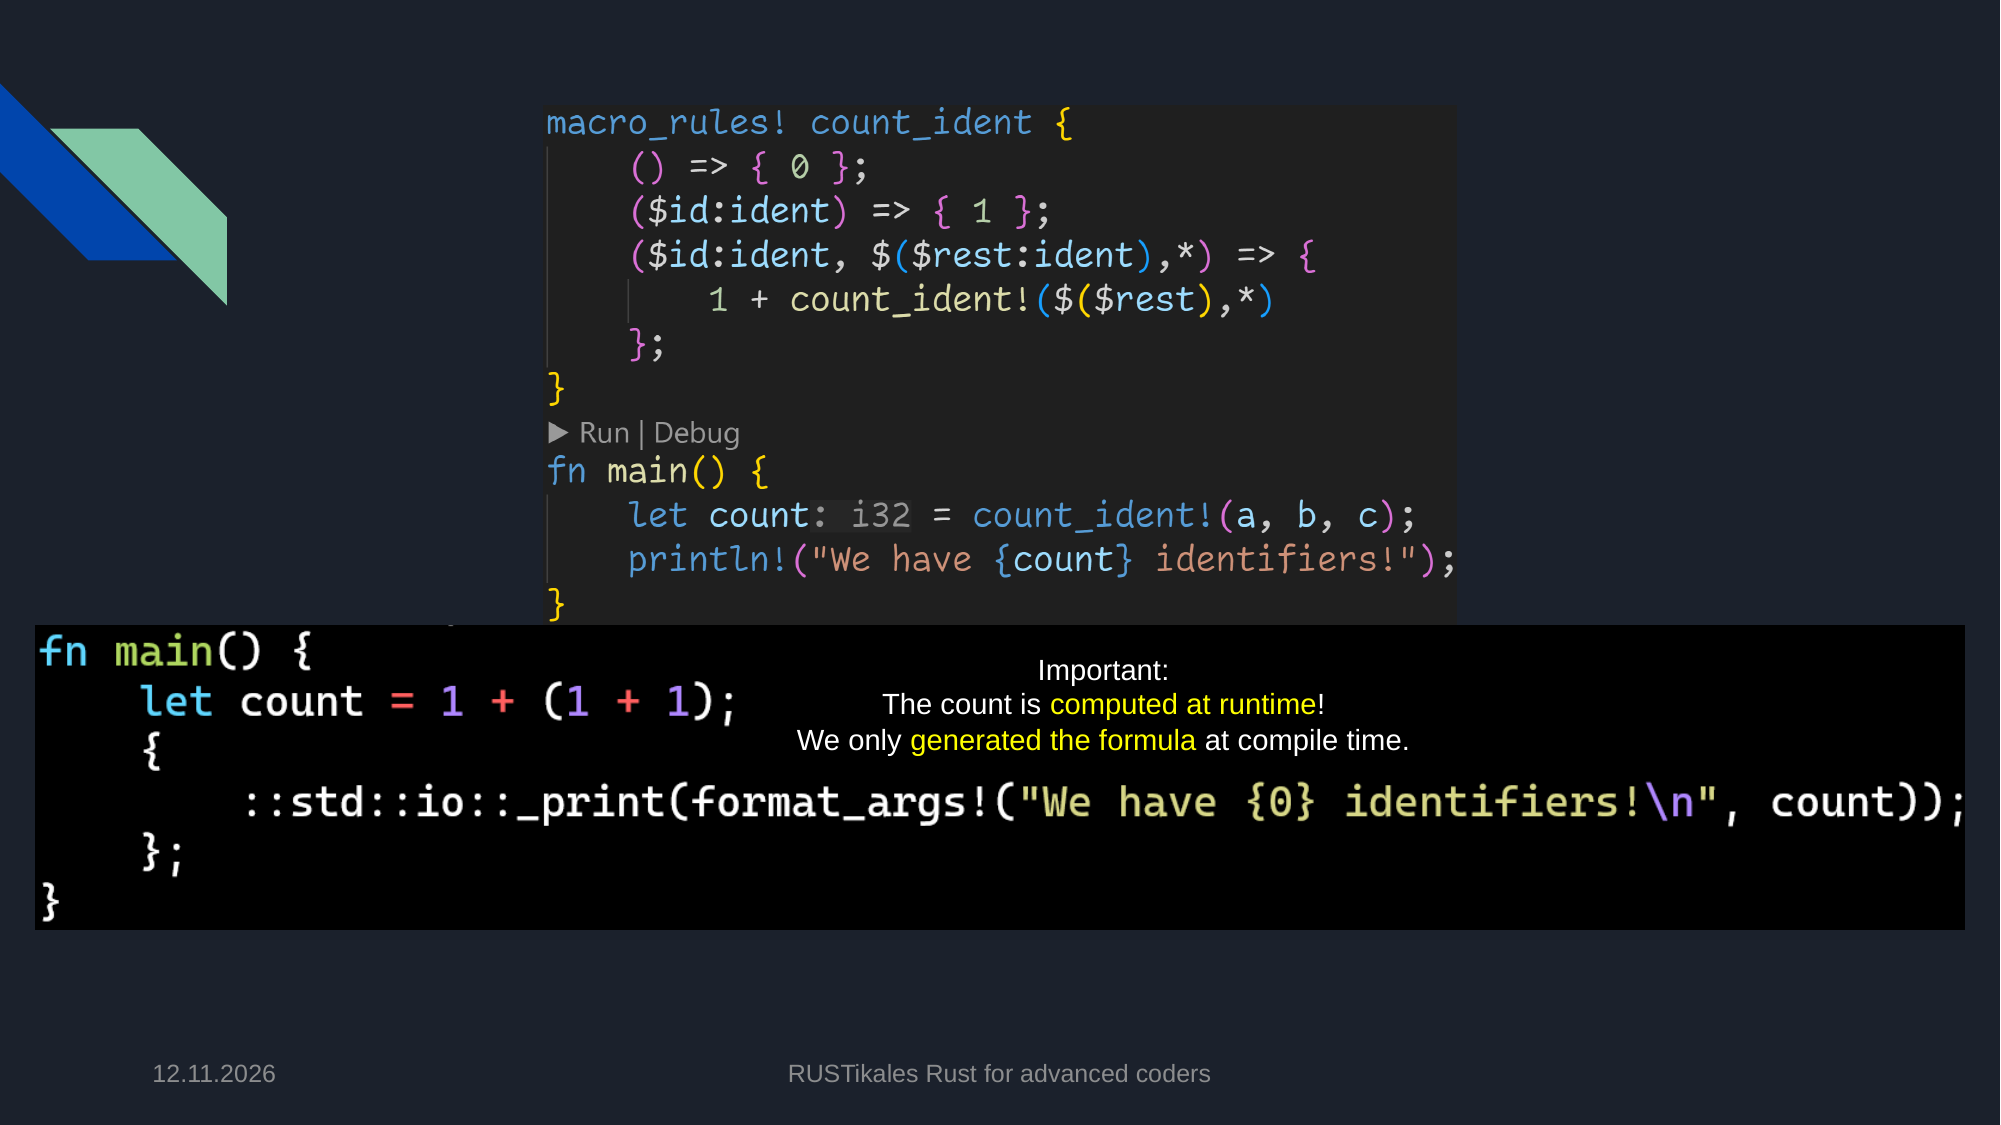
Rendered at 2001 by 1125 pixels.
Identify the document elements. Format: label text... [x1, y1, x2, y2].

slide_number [137, 1042, 588, 1103]
footer RUSTikales Rust for advanced coders [662, 1042, 1338, 1103]
picture [35, 104, 1965, 930]
